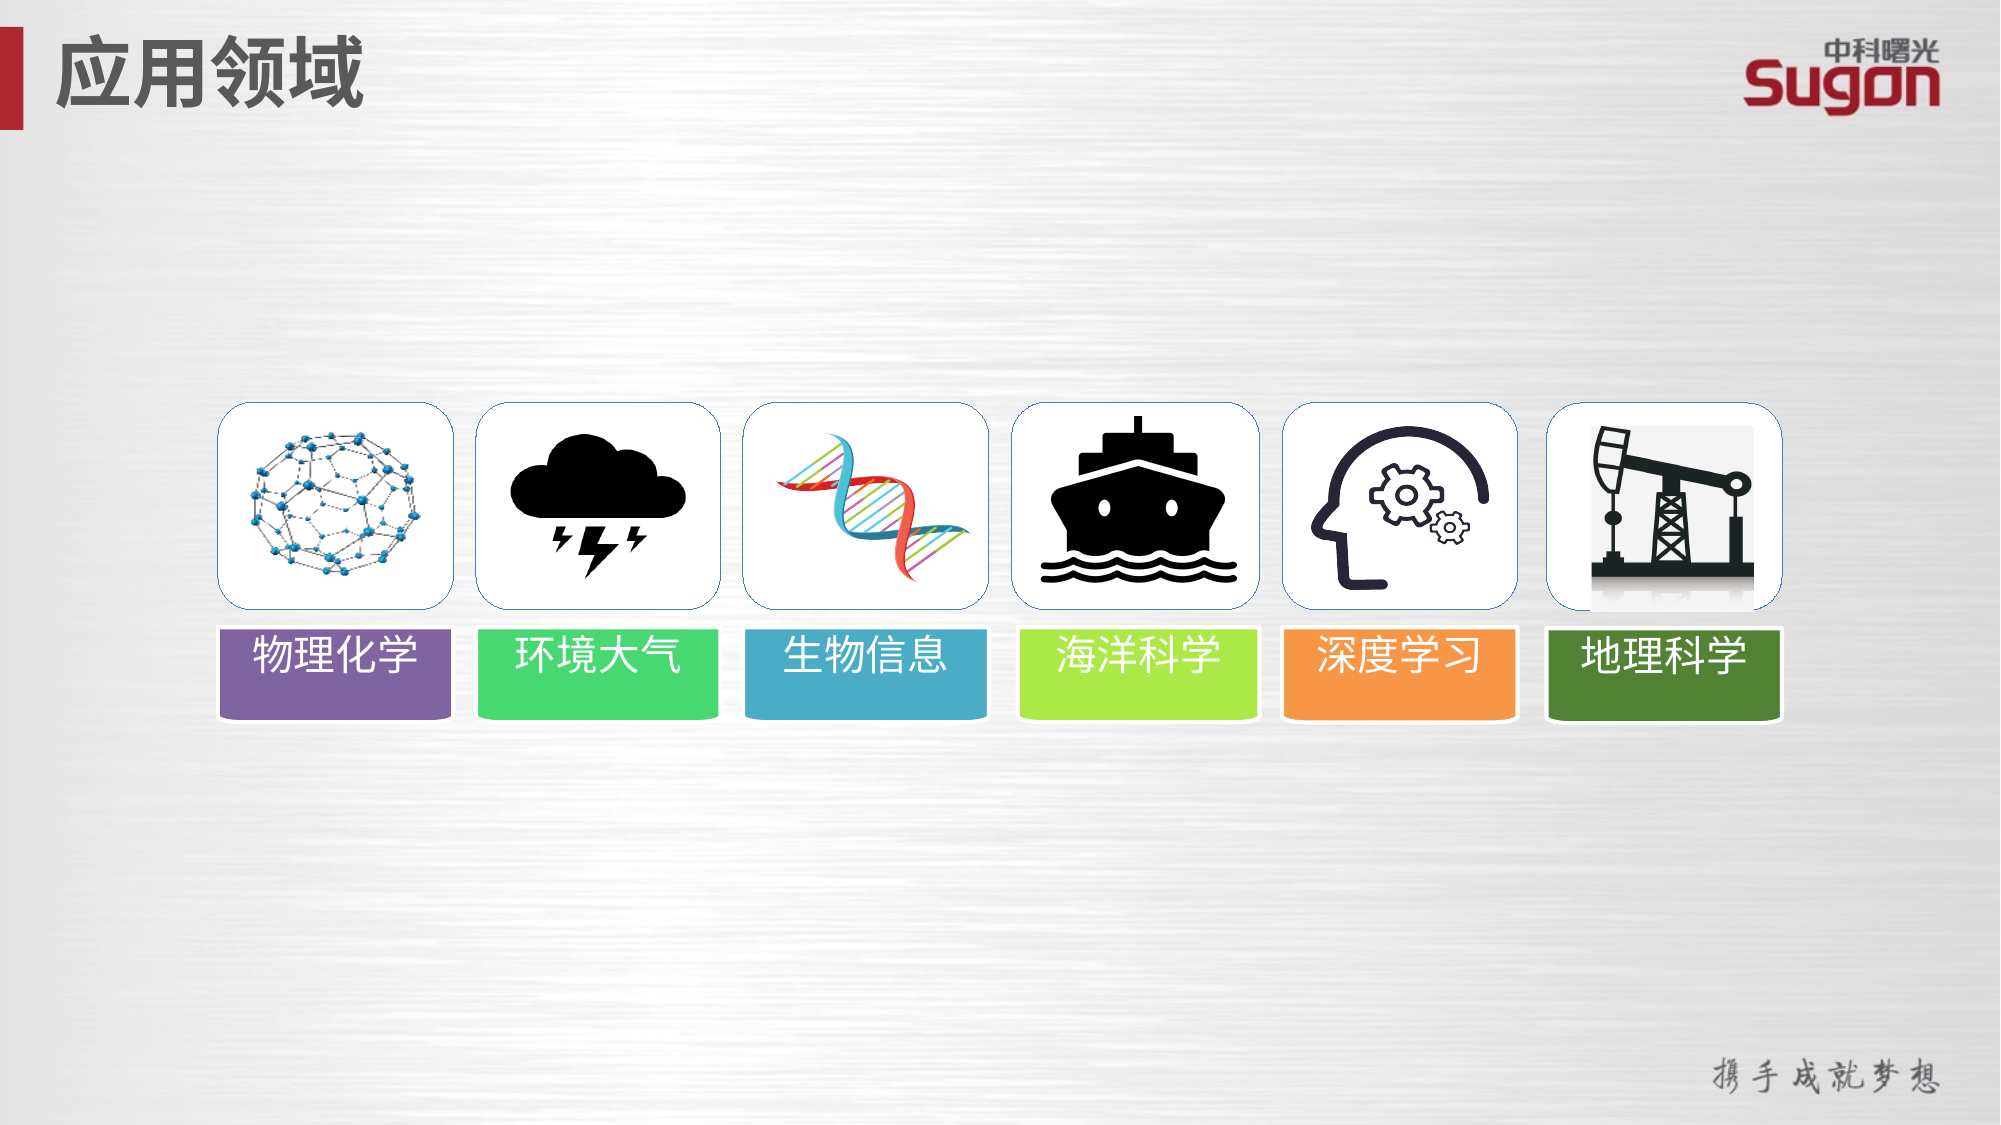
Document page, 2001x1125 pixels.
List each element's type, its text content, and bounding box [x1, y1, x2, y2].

list 应用领域 [39, 26, 1662, 138]
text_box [217, 401, 1782, 724]
picture [0, 0, 2001, 1125]
